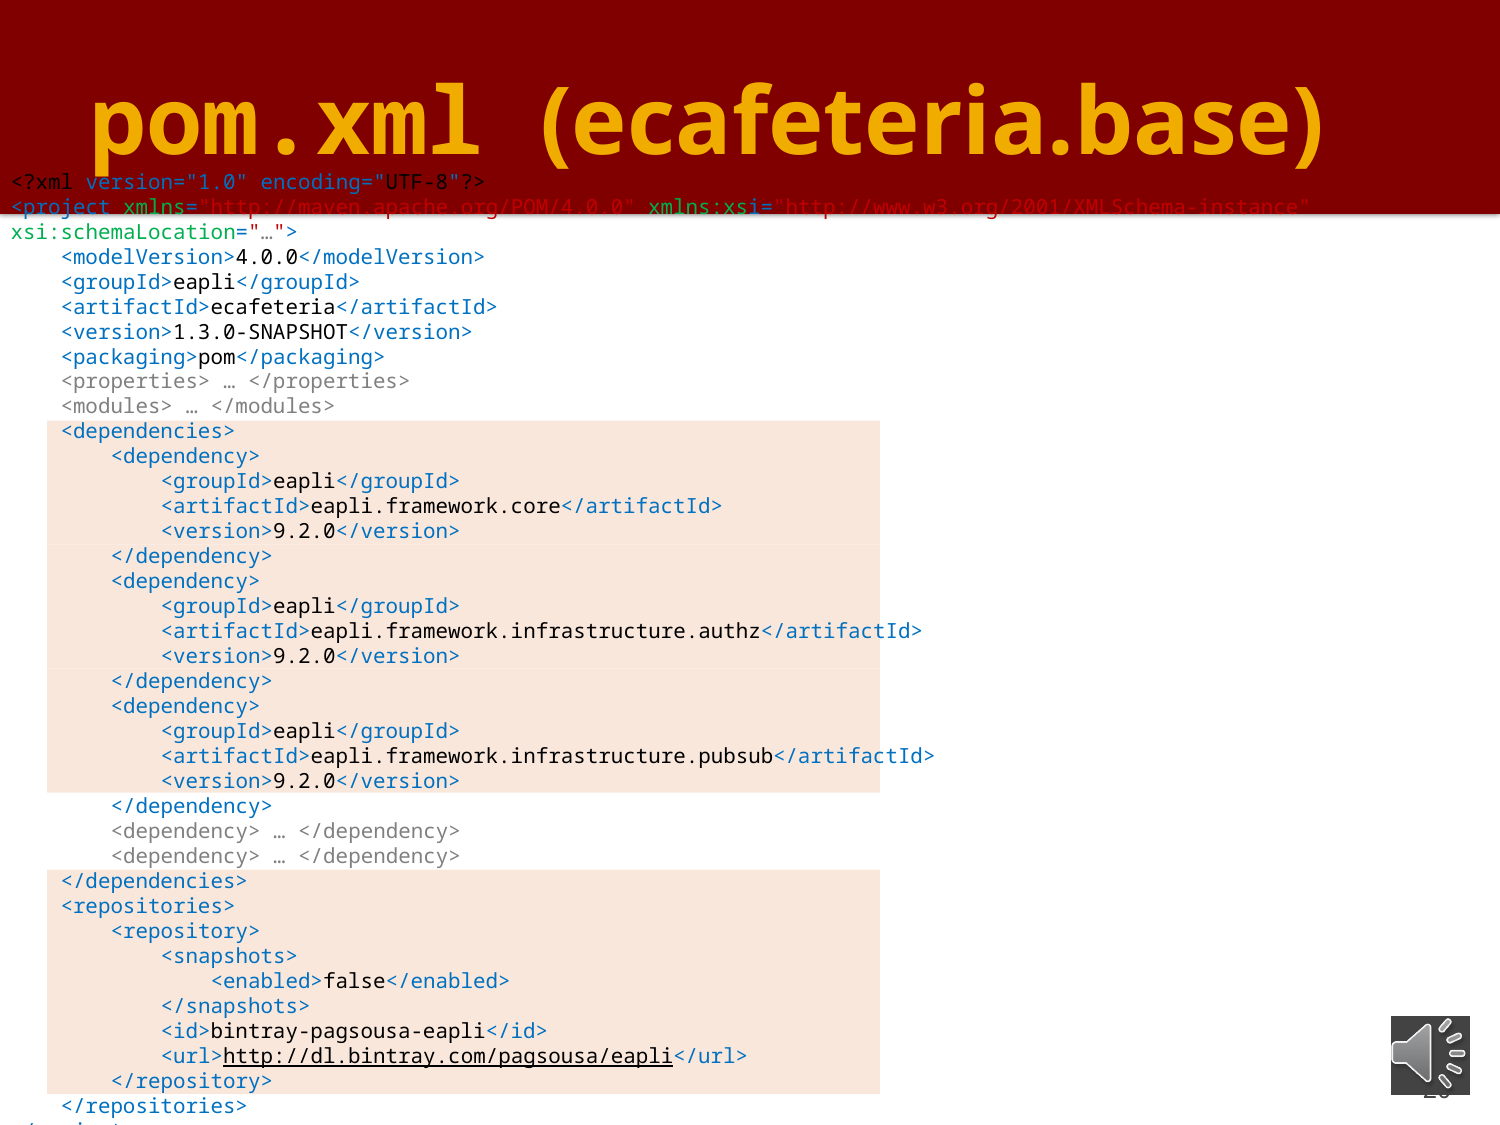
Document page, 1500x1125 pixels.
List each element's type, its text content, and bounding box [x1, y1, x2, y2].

picture [1390, 1015, 1471, 1096]
text_box <?xml version="1.0" encoding="UTF-8"?> <project xmlns="http://maven.apache.org/POM/4.0.0" xmlns:xsi="http://www.w3.org/2001/XMLSchema-instance" xsi:schemaLocation="…"> <modelVersion>4.0.0</modelVersion> <groupId>eapli</groupId> <artifactId>ecafeteria</artifactId> <version>1.3.0-SNAPSHOT</version> <packaging>pom</packaging> <properties> … </properties> <modules> … </modules> <dependencies> <dependency> <groupId>eapli</groupId> <artifactId>eapli.framework.core</artifactId> <version>9.2.0</version> </dependency> <dependency> <groupId>eapli</groupId> <artifactId>eapli.framework.infrastructure.authz</artifactId> <version>9.2.0</version> </dependency> <dependency> <groupId>eapli</groupId> <artifactId>eapli.framework.infrastructure.pubsub</artifactId> <version>9.2.0</version> </dependency> <dependency> … </dependency> <dependency> … </dependency> </dependencies> <repositories> <repository> <snapshots> <enabled>false</enabled> </snapshots> <id>bintray-pagsousa-eapli</id> <url>http://dl.bintray.com/pagsousa/eapli</url> </repository> </repositories> </project> [0, 160, 1498, 1125]
title pom.xml (ecafeteria.base) [75, 24, 1425, 160]
